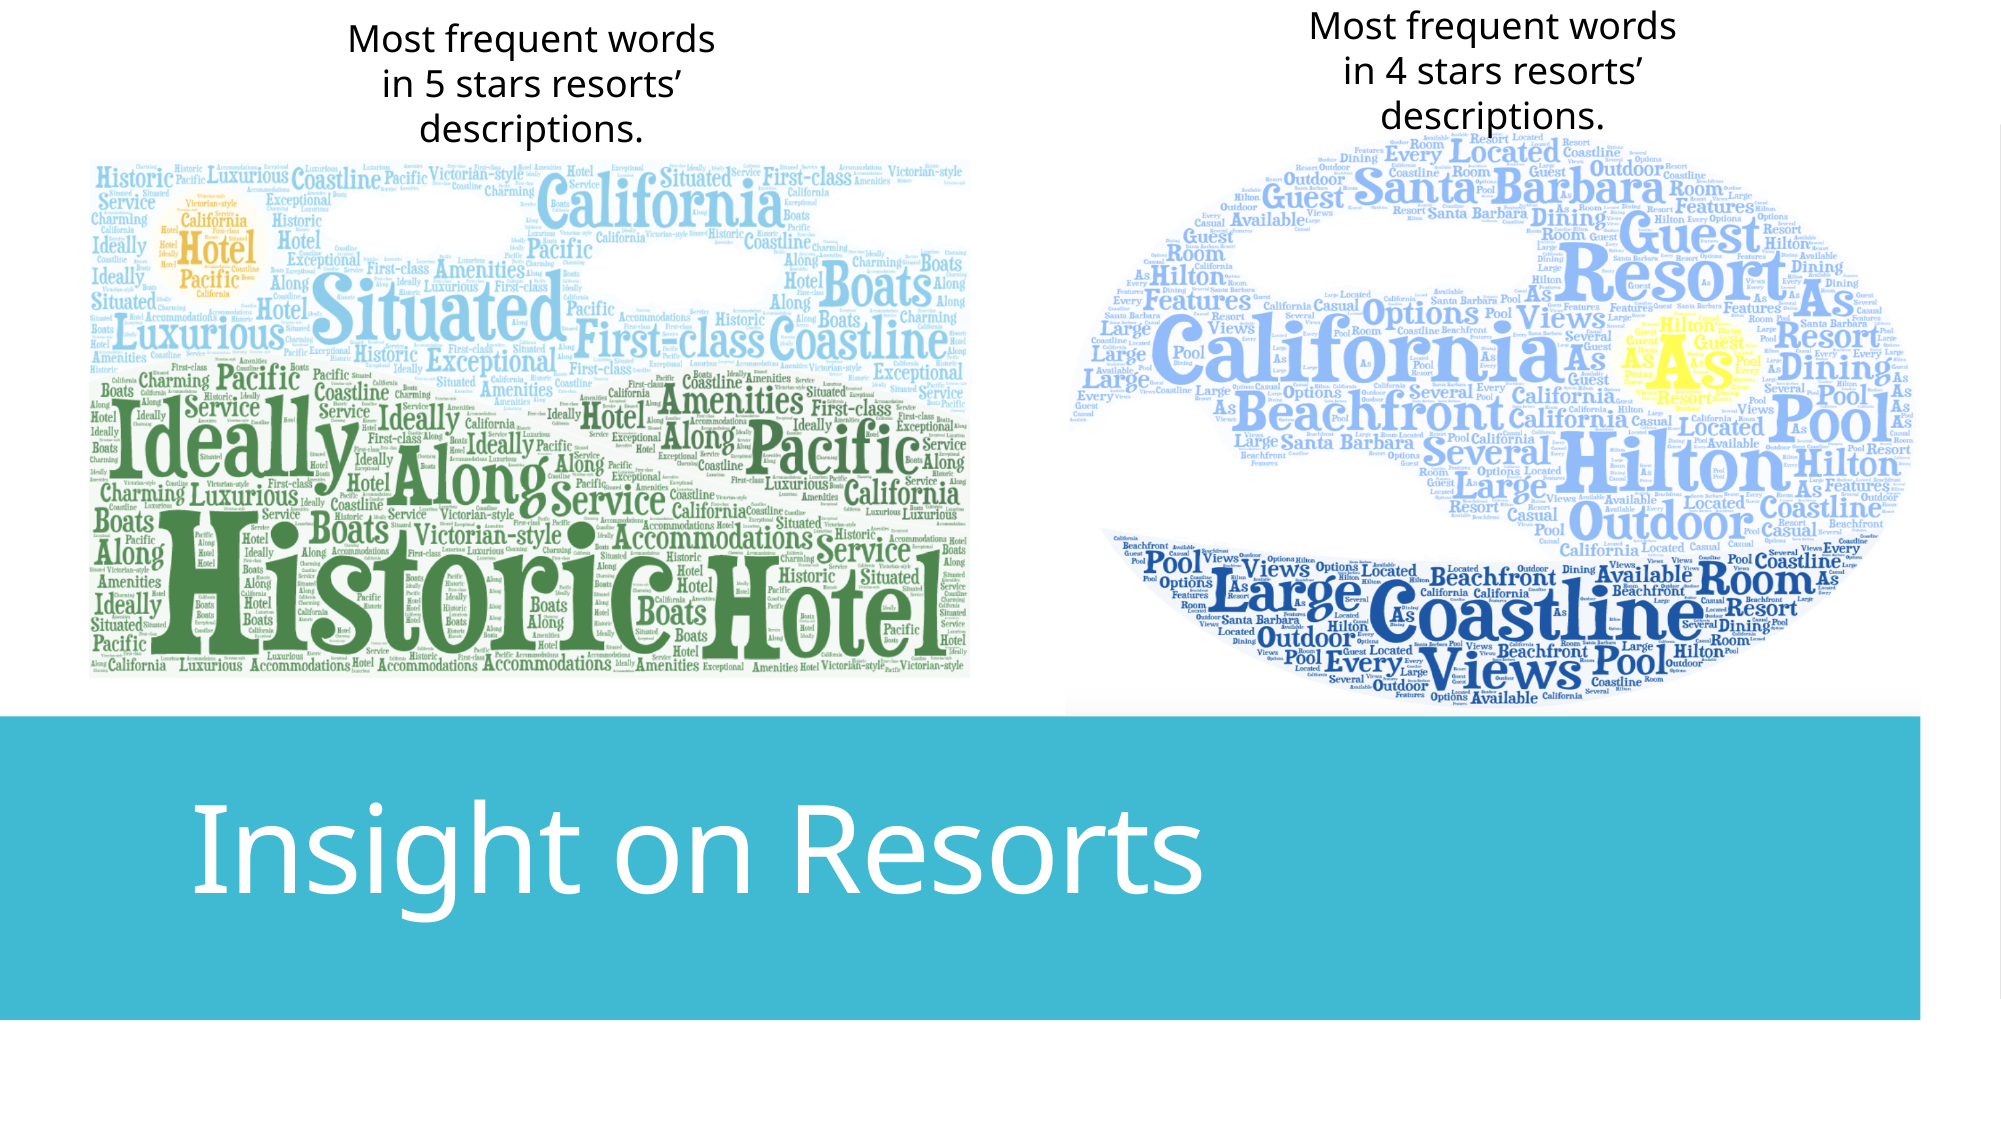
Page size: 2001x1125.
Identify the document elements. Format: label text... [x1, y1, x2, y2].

picture [1064, 128, 1921, 716]
text_box Most frequent words in 5 stars resorts’ descriptions. [313, 23, 751, 128]
text_box Most frequent words in 4 stars resorts’ descriptions. [1274, 15, 1712, 124]
title Insight on Resorts [175, 753, 1851, 928]
text_box [0, 0, 2000, 1125]
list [76, 128, 989, 713]
text_box [0, 716, 1921, 1021]
